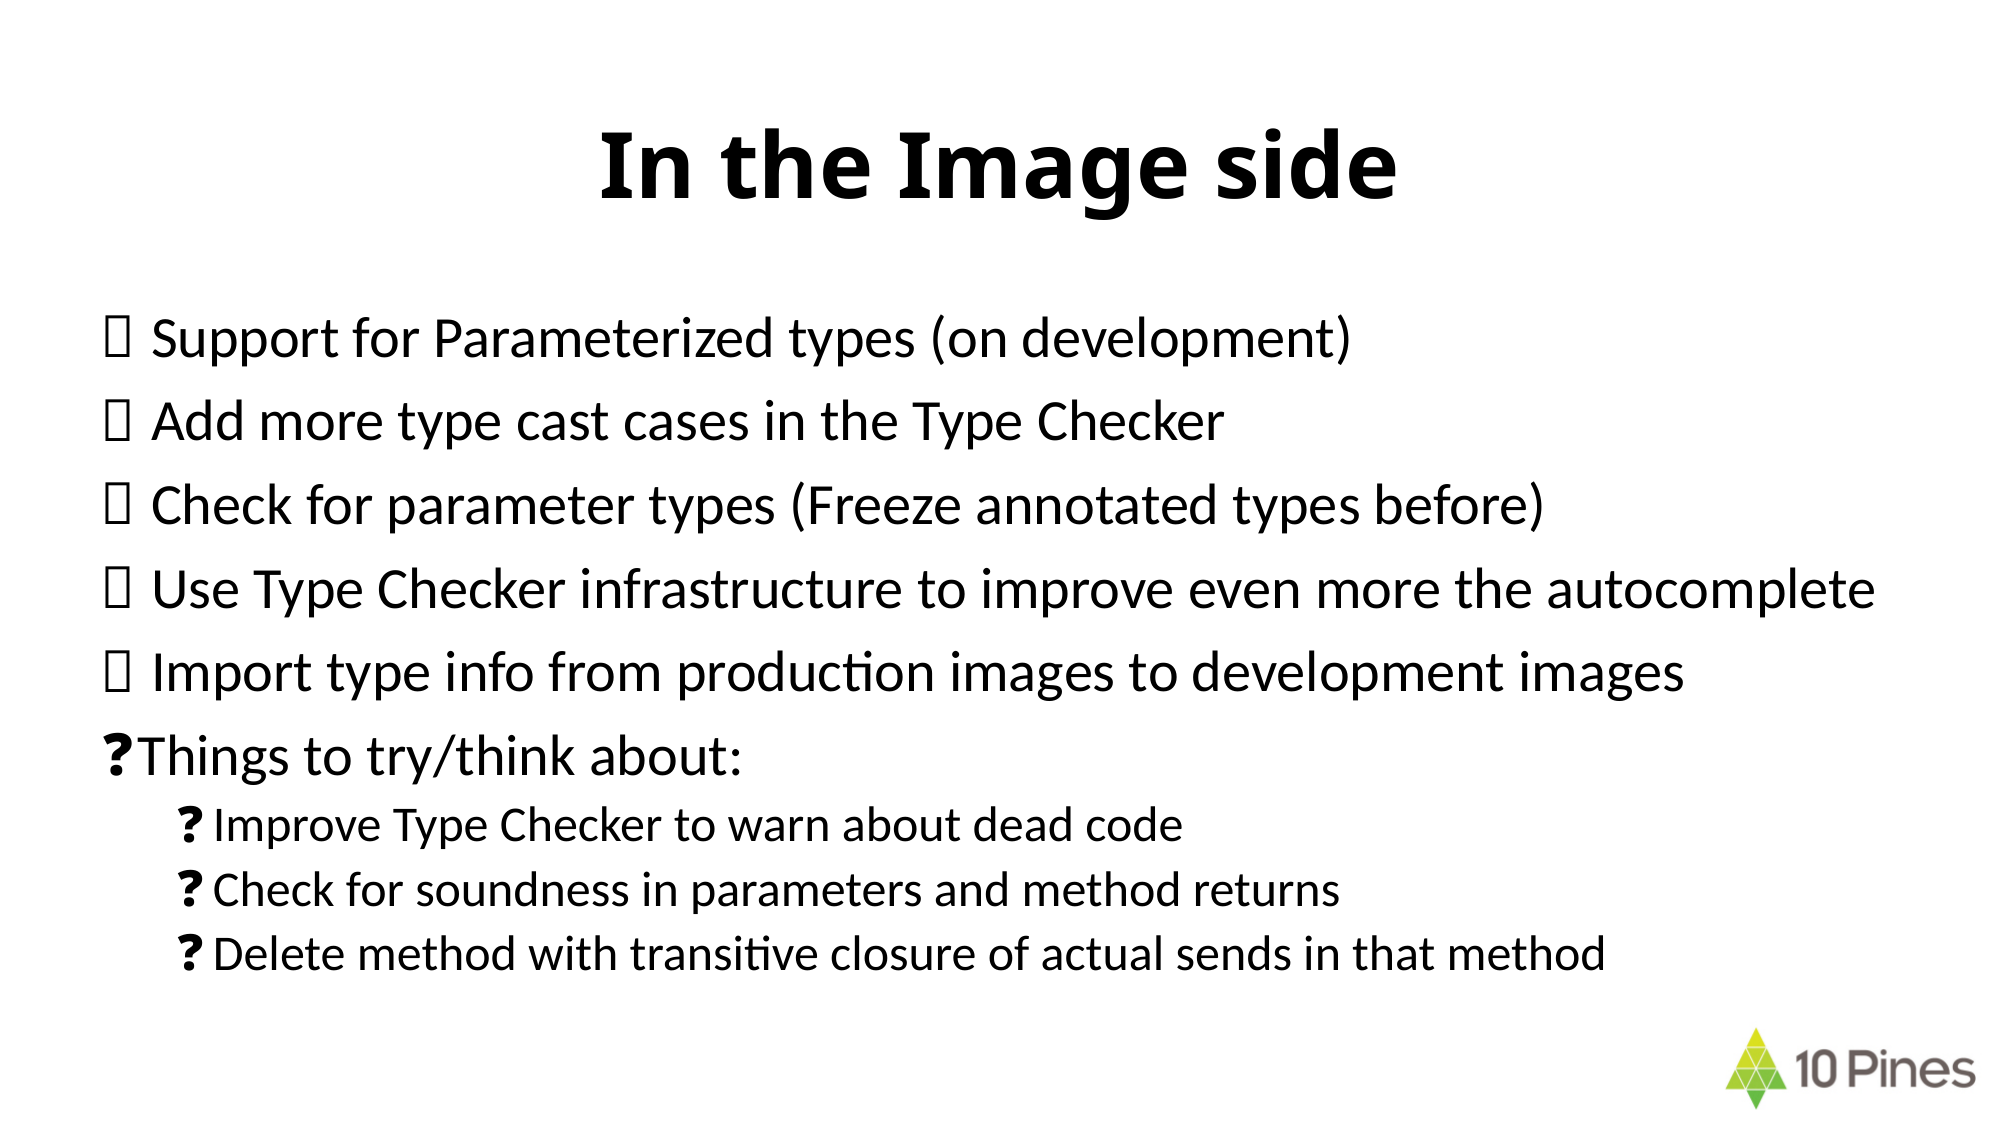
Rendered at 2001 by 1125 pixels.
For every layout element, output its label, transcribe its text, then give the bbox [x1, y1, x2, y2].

picture [1709, 1013, 1992, 1124]
title In the Image side [137, 59, 1863, 278]
list Support for Parameterized types (on development) Add more type cast cases in the Type Checker Check for parameter types (Freeze annotated types before) Use Type Checker infrastructure to improve even more the autocomplete Import type info from production images to development images Things to try/think about: Improve Type Checker to warn about dead code Check for soundness in parameters and method returns Delete method with transitive closure of actual sends in that method [85, 299, 1925, 1014]
